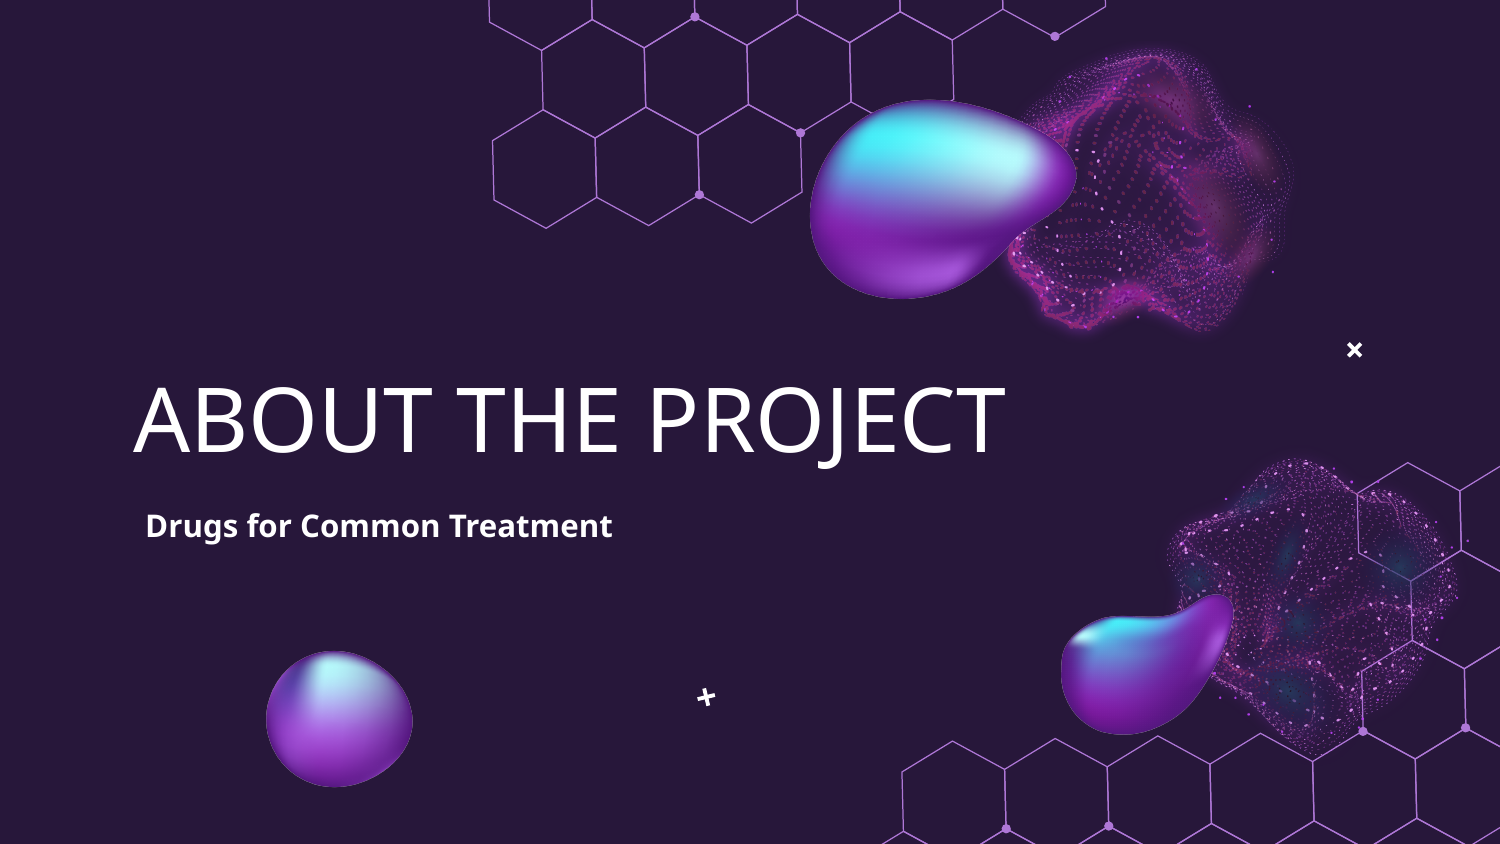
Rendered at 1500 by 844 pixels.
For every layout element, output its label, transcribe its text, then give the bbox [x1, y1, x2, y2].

picture [245, 630, 433, 812]
subtitle Drugs for Common Treatment [130, 491, 962, 553]
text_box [1348, 343, 1362, 357]
picture [1040, 420, 1500, 803]
picture [778, 41, 1306, 356]
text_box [699, 690, 713, 704]
title ABOUT THE PROJECT [118, 356, 1325, 486]
